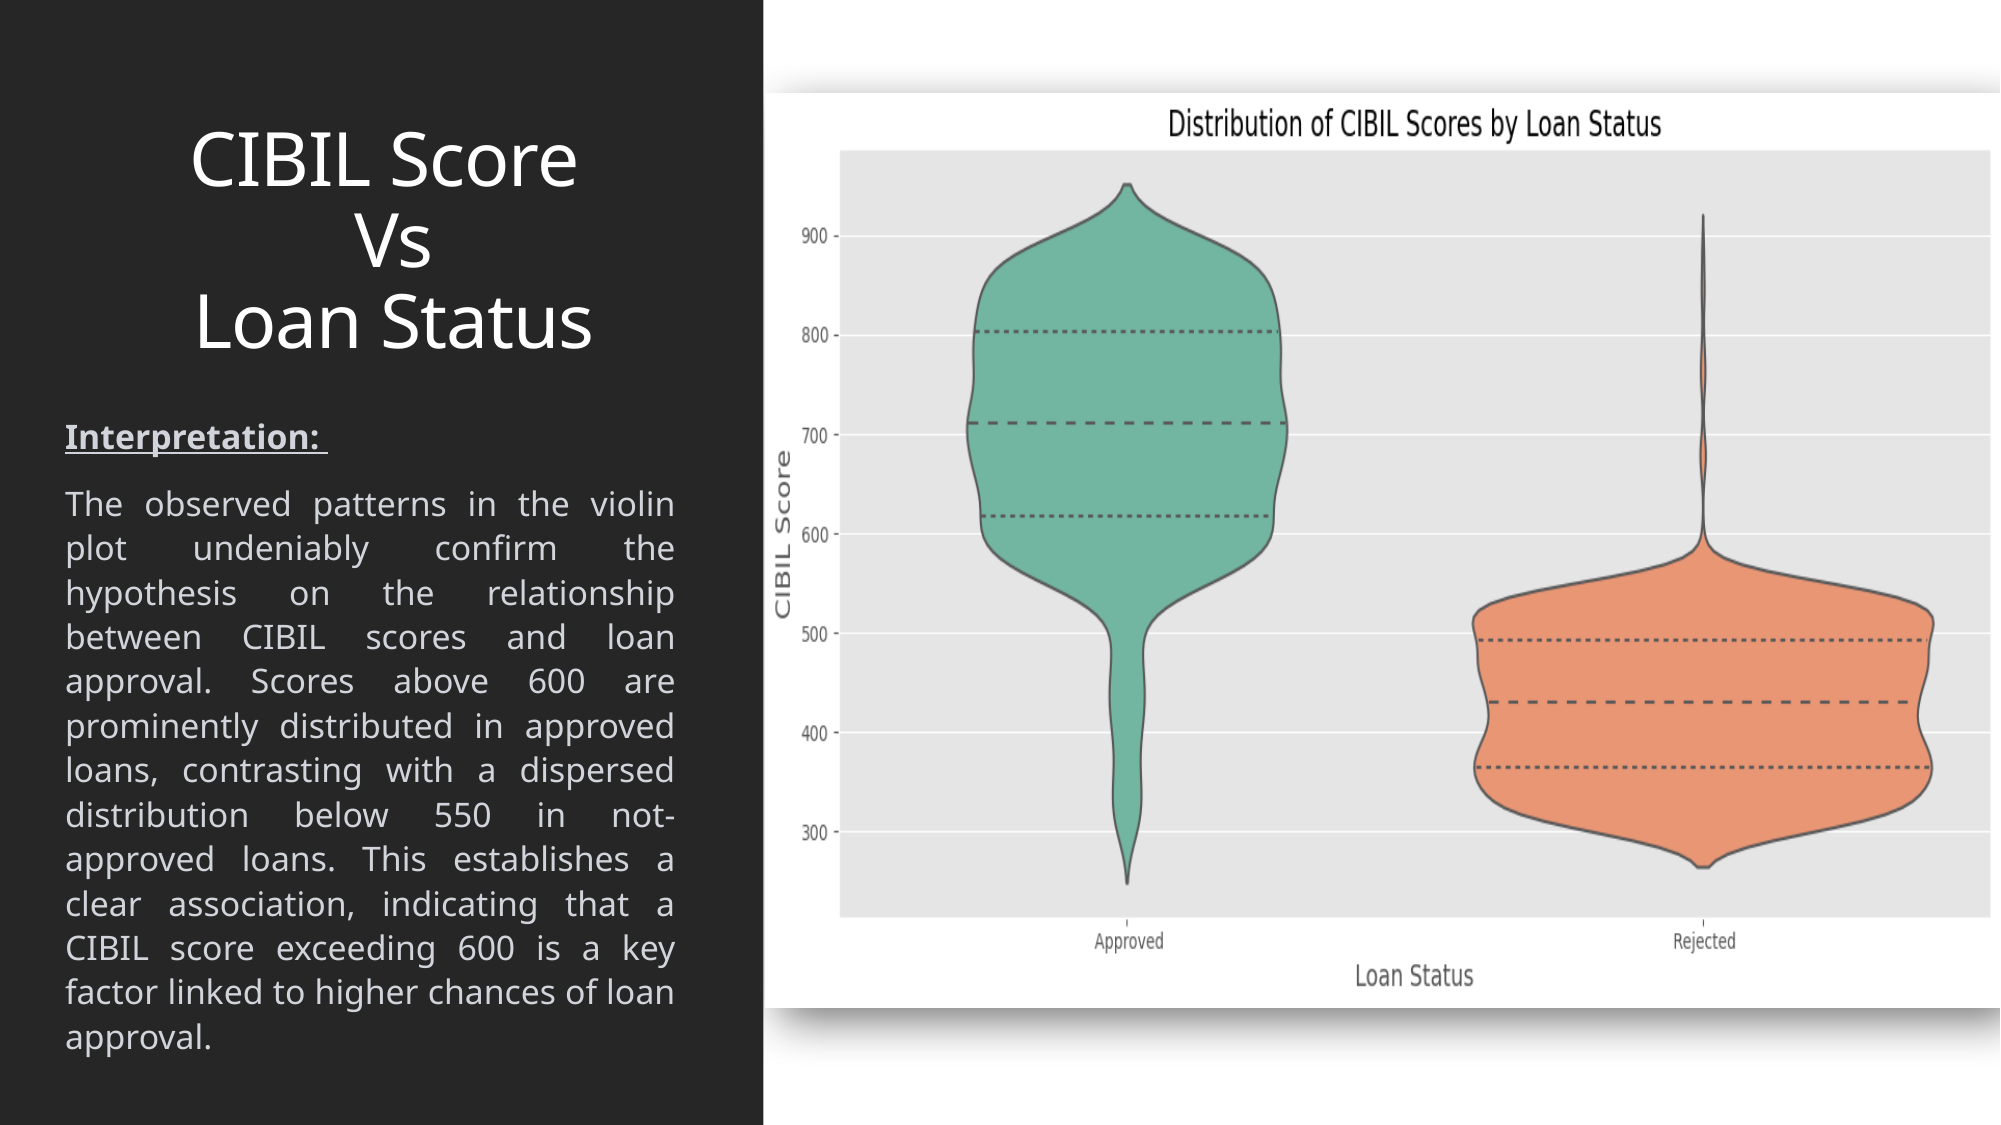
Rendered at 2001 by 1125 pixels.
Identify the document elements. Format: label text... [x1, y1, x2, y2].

title CIBIL Score Vs Loan Status [105, 80, 683, 372]
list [764, 92, 2000, 1008]
list Interpretation: The observed patterns in the violin plot undeniably confirm the hypothesis on the relationship between CIBIL scores and loan approval. Scores above 600 are prominently distributed in approved loans, contrasting with a dispersed distribution below 550 in not-approved loans. This establishes a clear association, indicating that a CIBIL score exceeding 600 is a key factor linked to higher chances of loan approval. [49, 404, 691, 1066]
